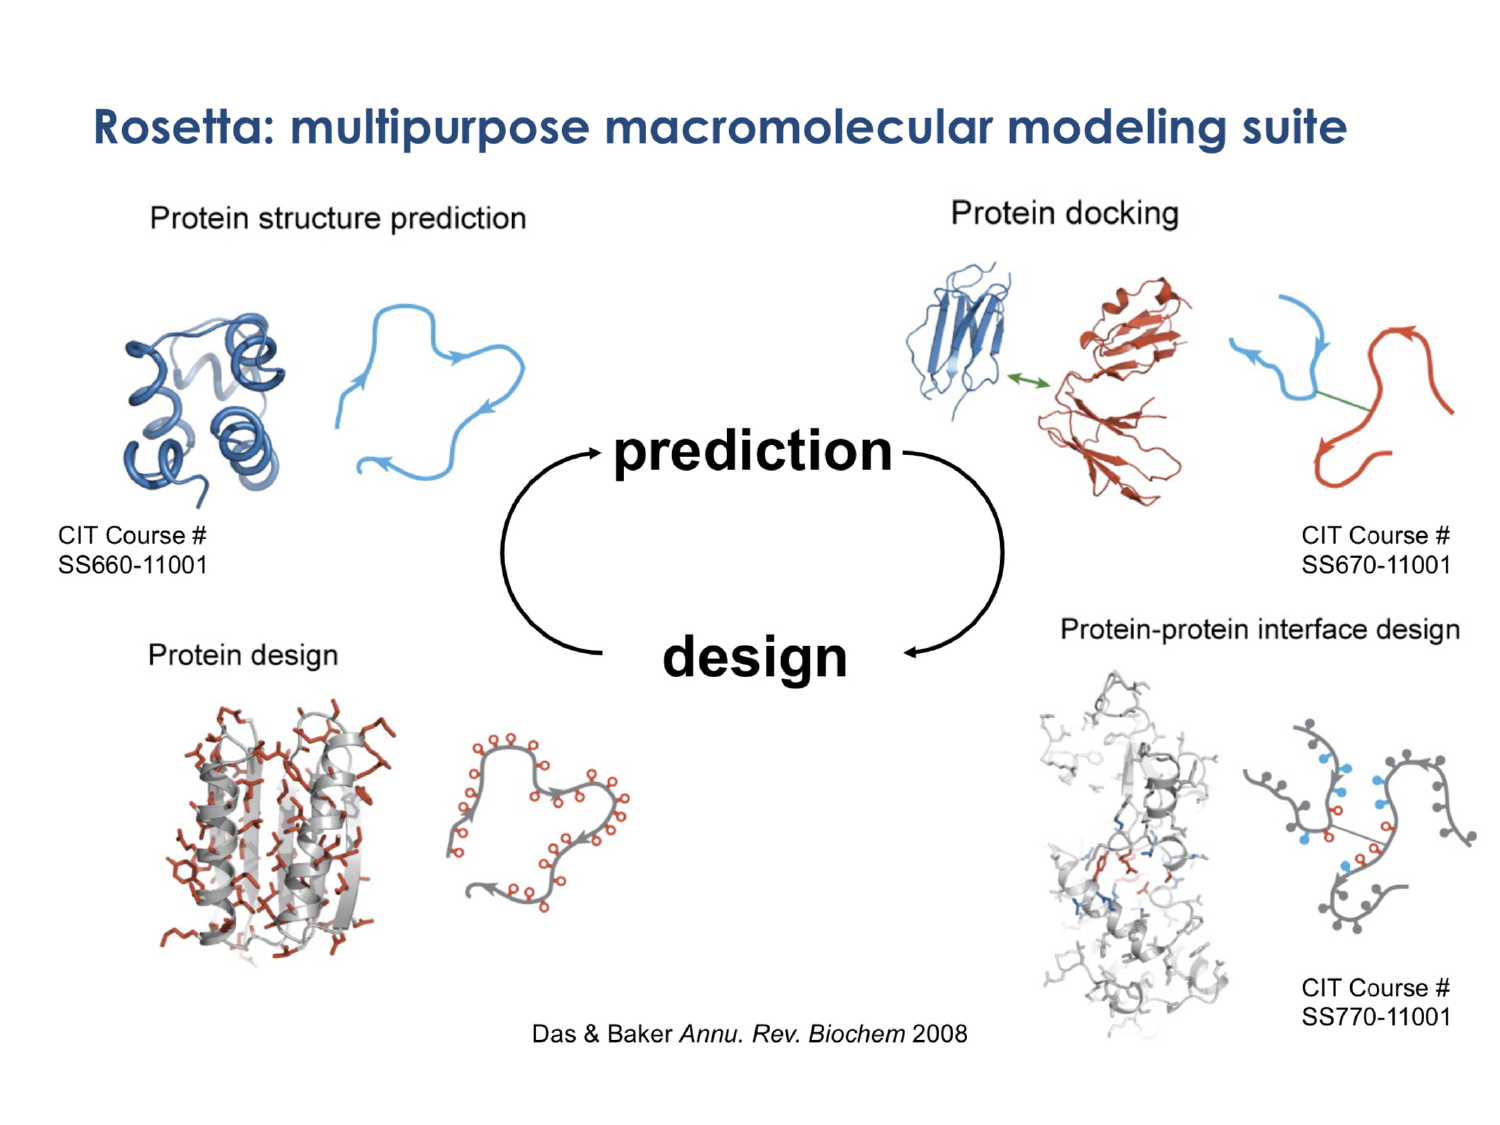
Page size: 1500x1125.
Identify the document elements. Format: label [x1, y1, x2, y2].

picture [0, 77, 1500, 1048]
